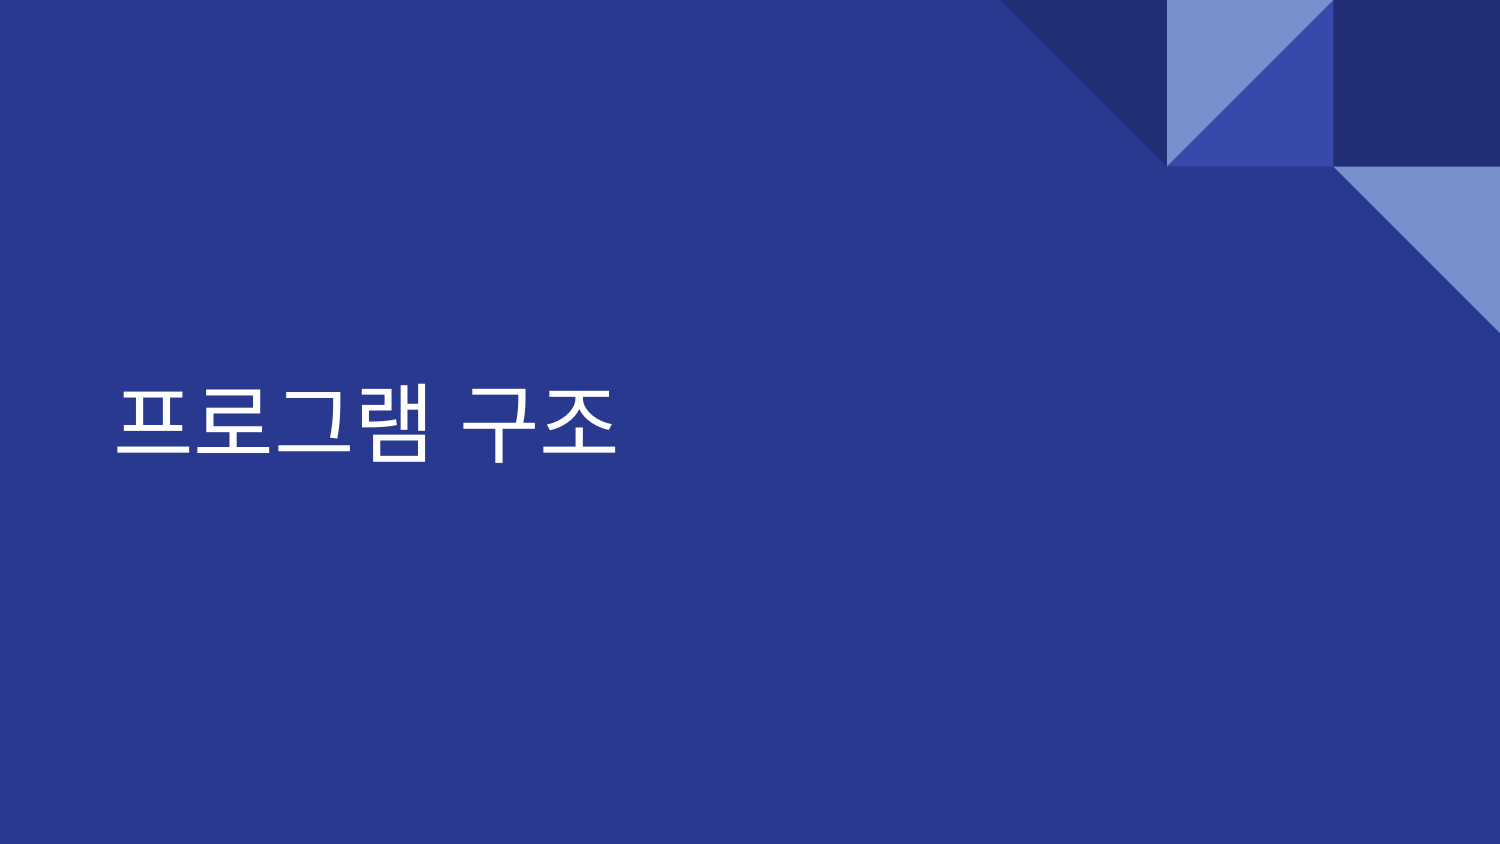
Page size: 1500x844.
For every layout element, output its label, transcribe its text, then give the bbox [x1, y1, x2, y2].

title 프로그램 구조 [98, 353, 1447, 491]
